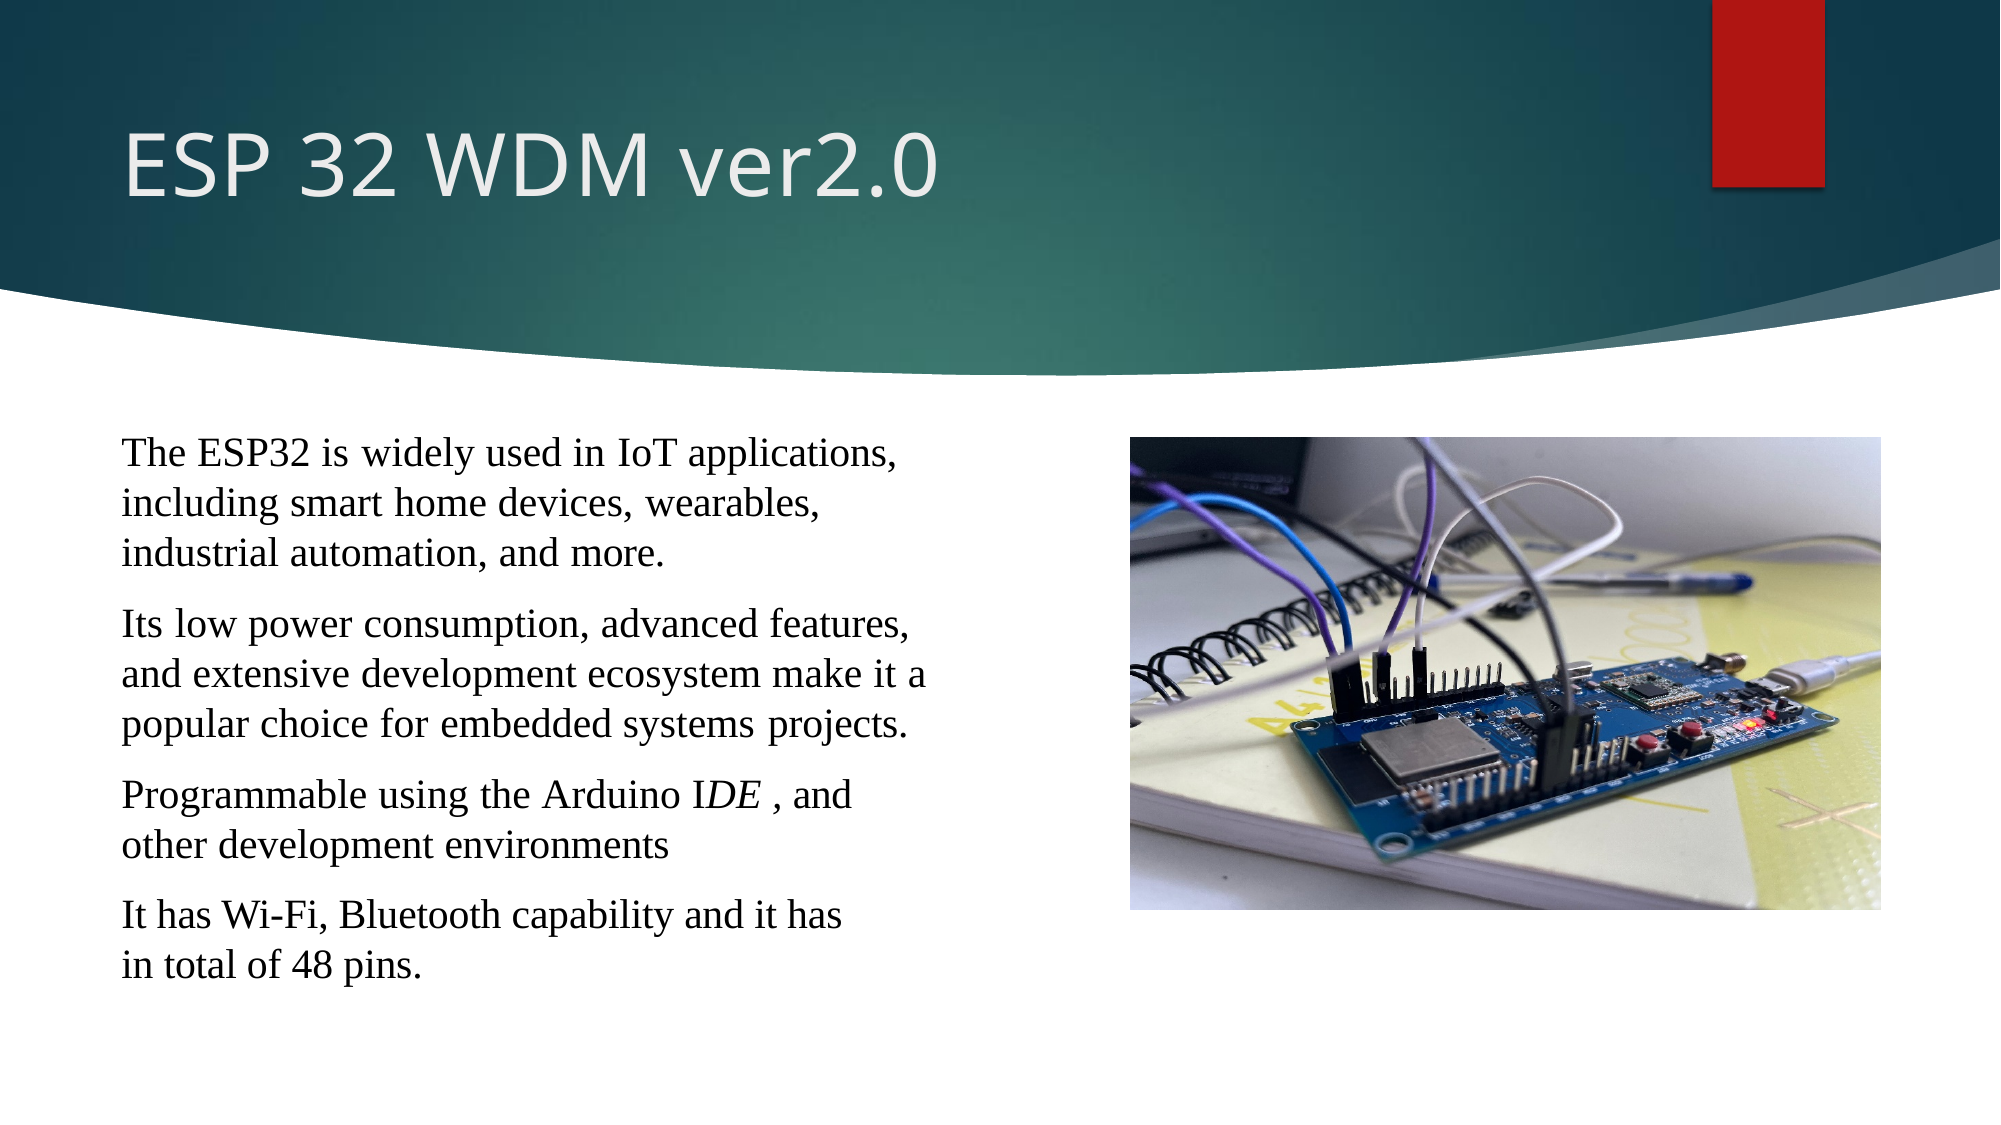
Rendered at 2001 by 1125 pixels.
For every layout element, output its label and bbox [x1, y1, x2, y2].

text_box [0, 0, 2000, 1125]
picture [1130, 437, 1881, 910]
